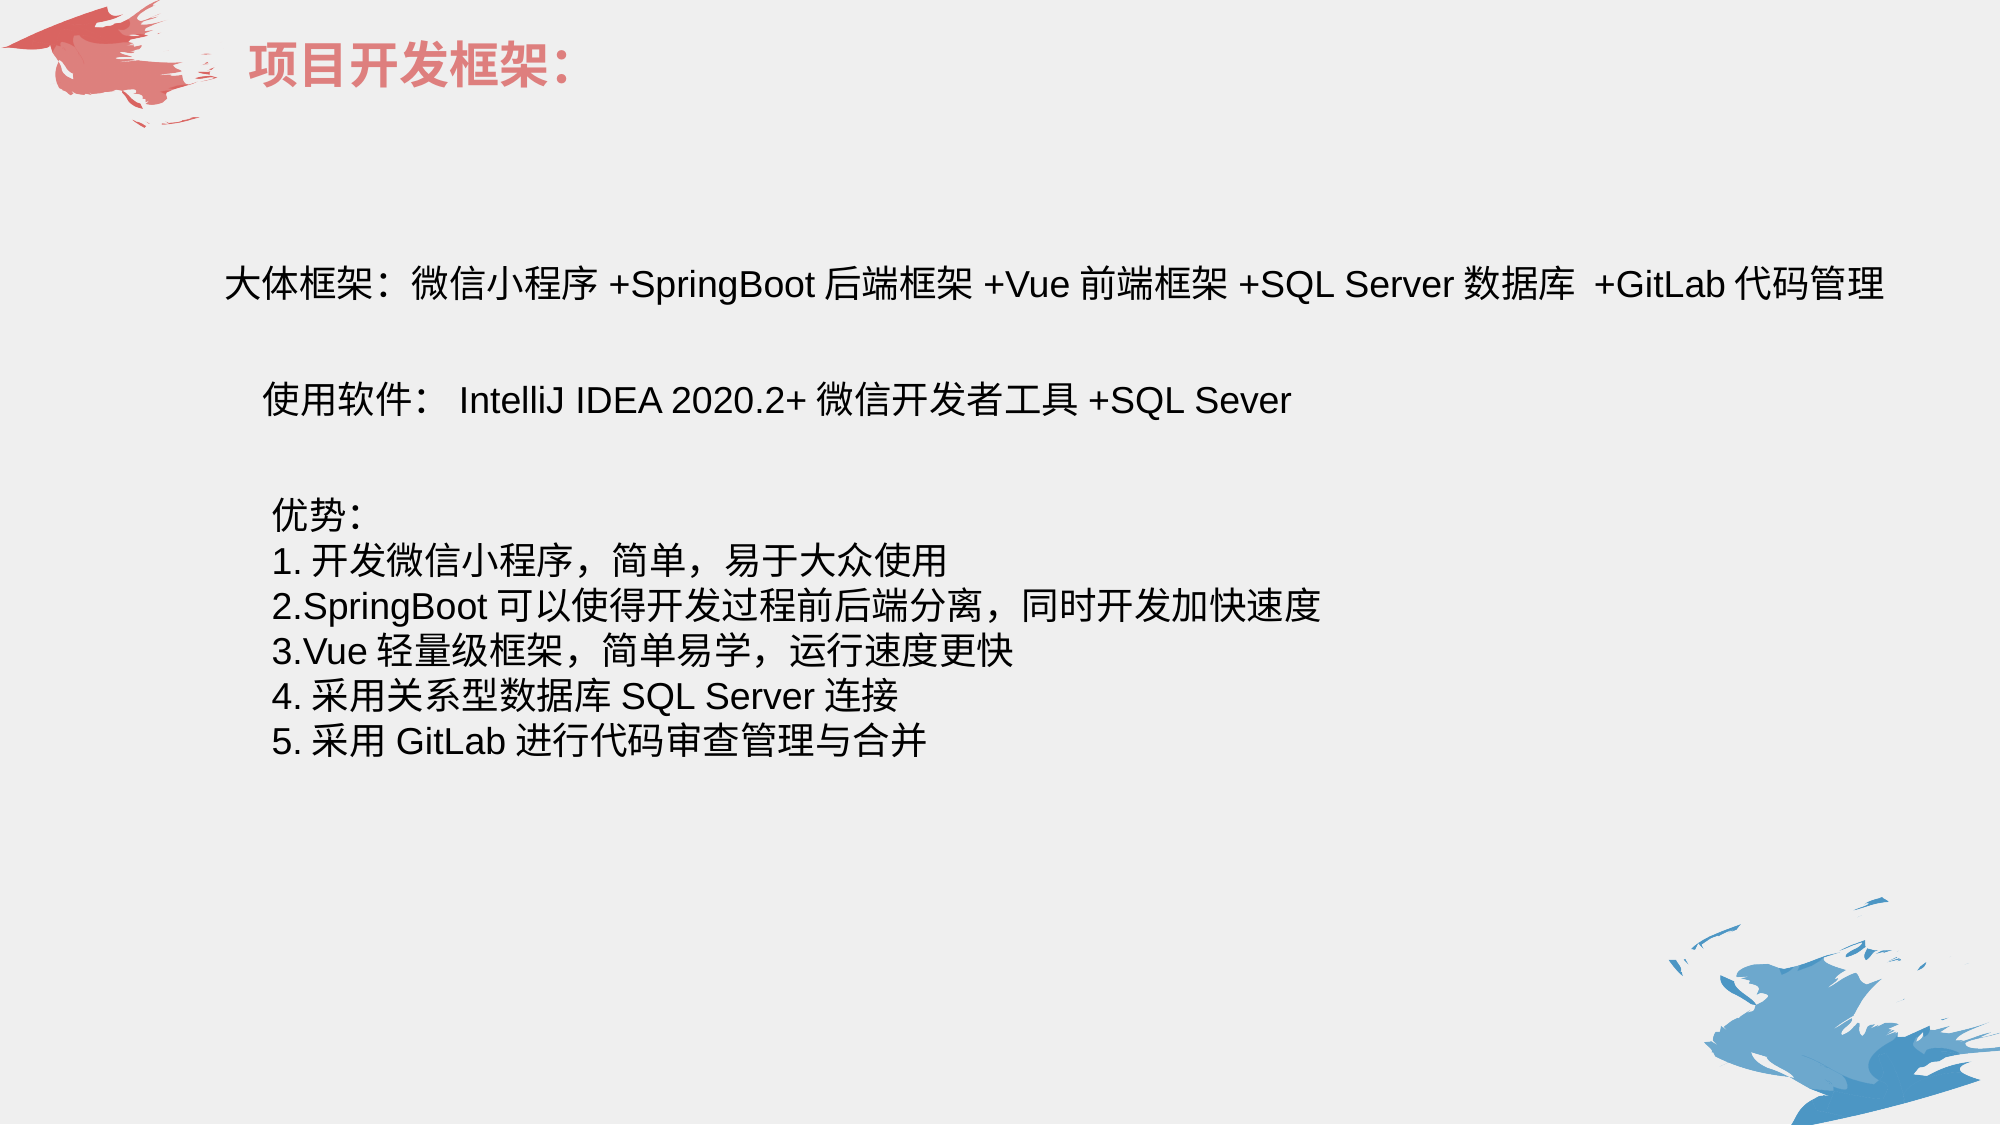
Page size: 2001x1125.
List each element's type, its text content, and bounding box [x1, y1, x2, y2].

text_box 项目开发框架： [234, 25, 614, 101]
text_box 使用软件：IntelliJ IDEA 2020.2+微信开发者工具+SQL Sever [247, 368, 1307, 428]
text_box 大体框架：微信小程序+SpringBoot后端框架+Vue前端框架+SQL Server数据库 +GitLab代码管理 [209, 252, 1900, 312]
picture [0, 0, 2001, 1125]
text_box 优势： 1.开发微信小程序，简单，易于大众使用 2.SpringBoot可以使得开发过程前后端分离，同时开发加快速度 3.Vue轻量级框架，简单易学，运行速度更快 4.采用关系型数据库SQL Server连接 5.采用GitLab进行代码审查管理与合并 [256, 484, 1337, 770]
